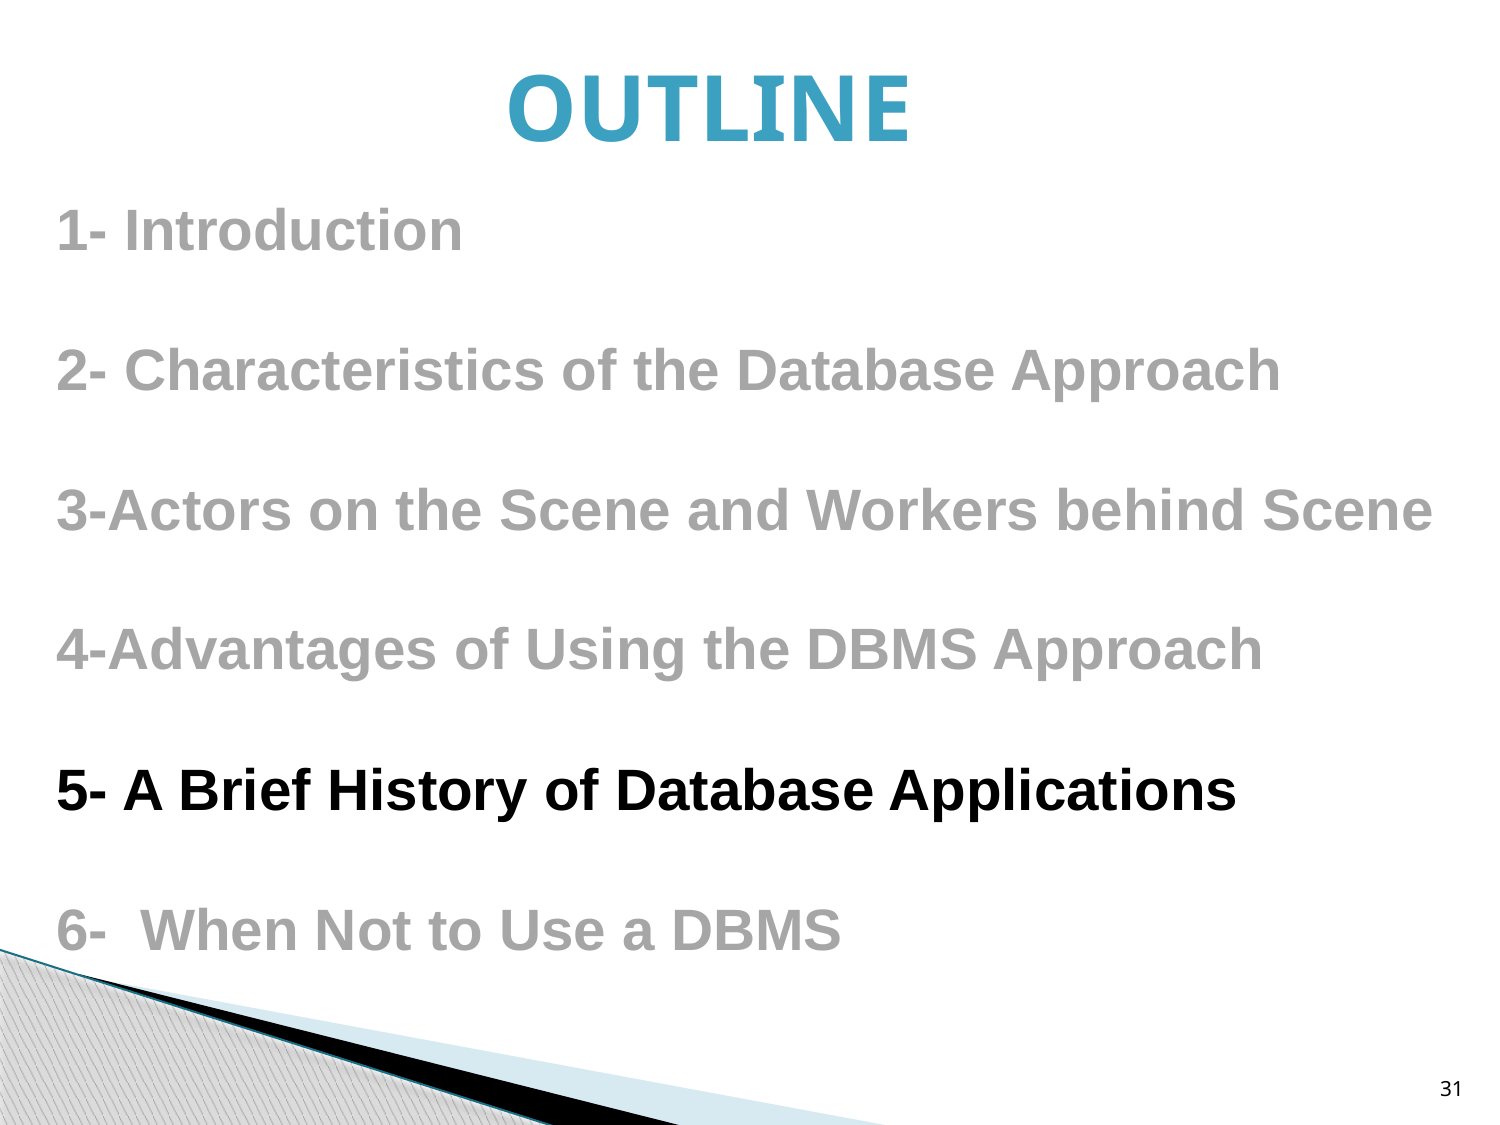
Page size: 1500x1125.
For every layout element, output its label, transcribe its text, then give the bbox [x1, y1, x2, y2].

slide_number 31 [1418, 1051, 1479, 1112]
text_box 1- Introduction 2- Characteristics of the Database Approach 3-Actors on the Scene and Workers behind Scene 4-Advantages of Using the DBMS Approach 5- A Brief History of Database Applications 6- When Not to Use a DBMS [41, 184, 1459, 1014]
text_box Outline [371, 42, 1046, 168]
